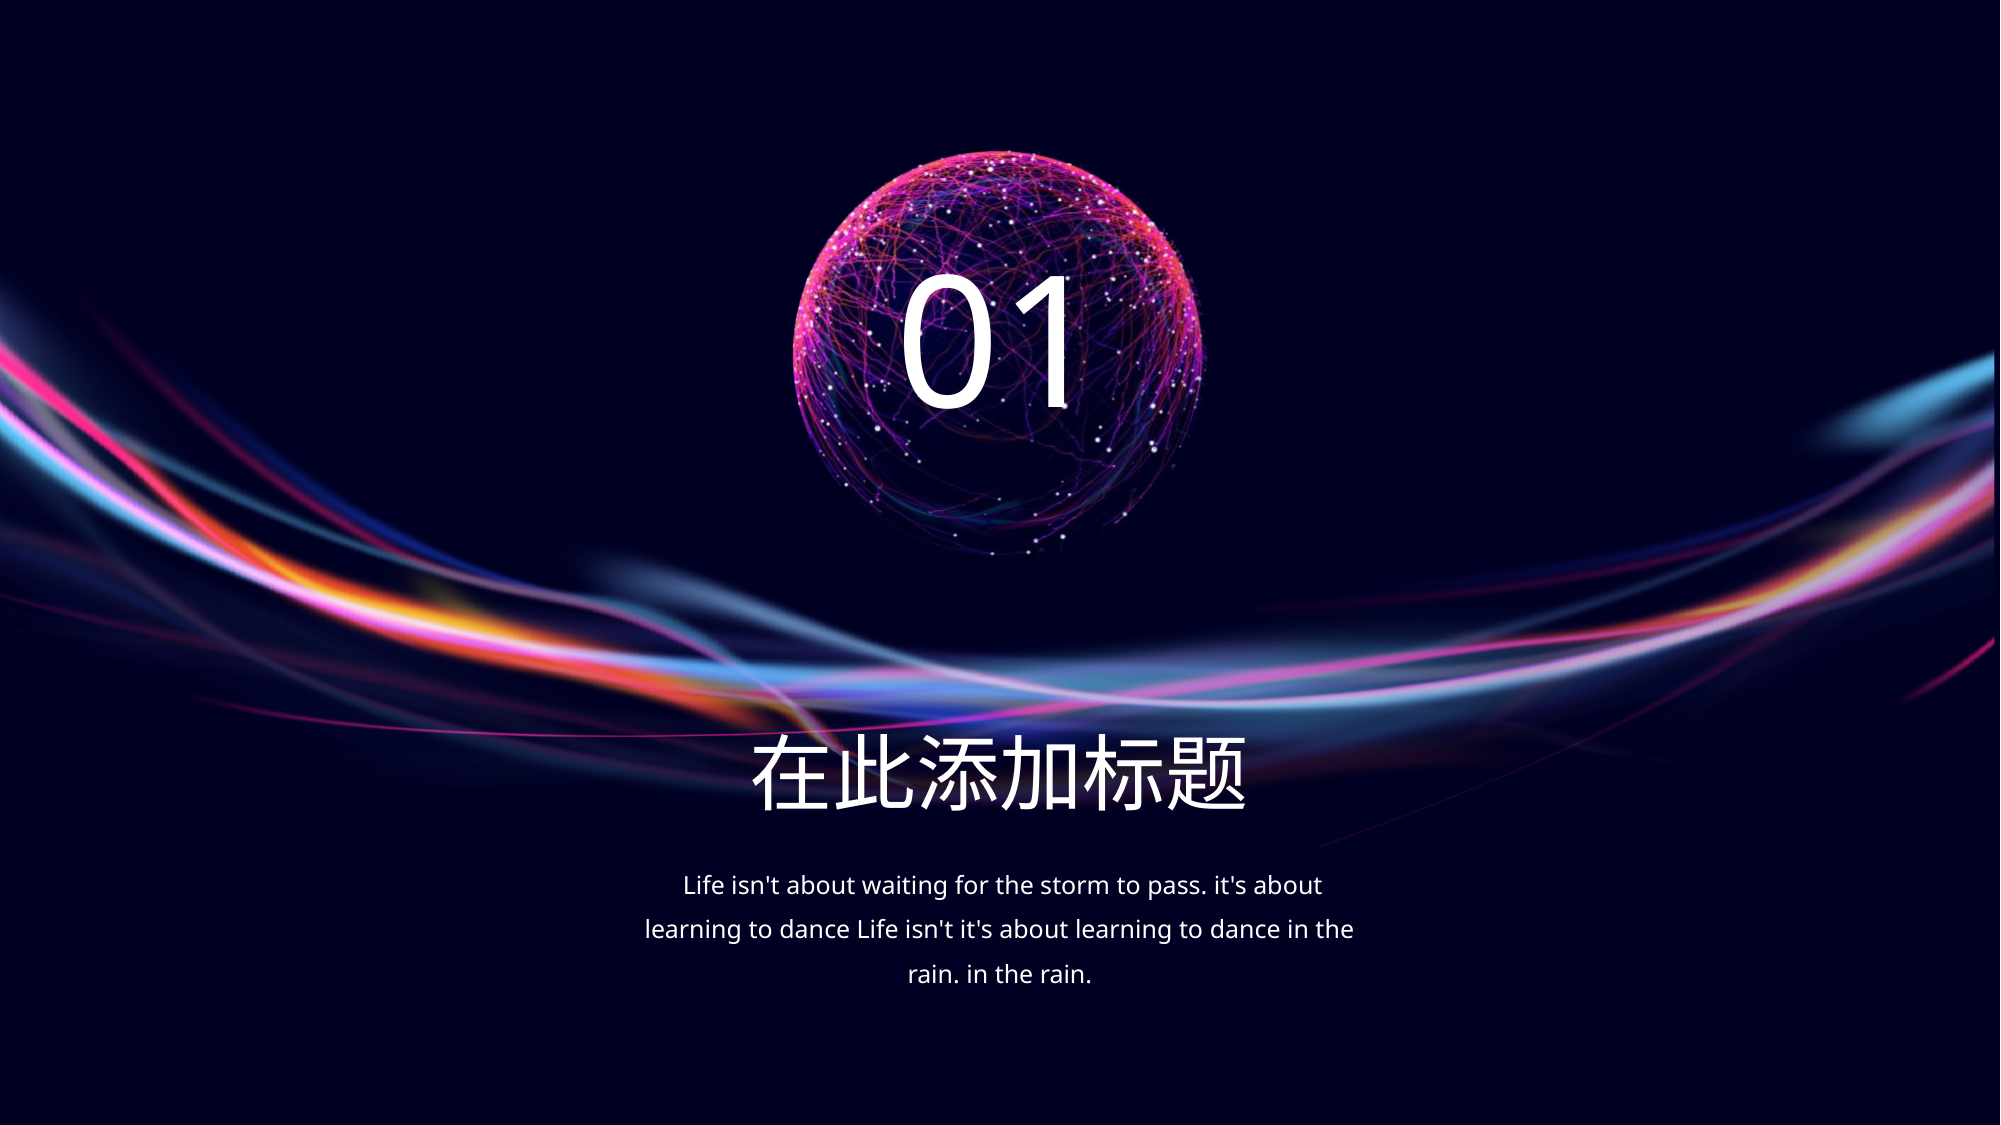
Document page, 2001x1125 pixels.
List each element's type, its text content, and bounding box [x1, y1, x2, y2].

text_box Life isn't about waiting for the storm to pass. it's about learning to dance Life isn't it's about learning to dance in the rain. in the rain. [610, 847, 1390, 997]
picture [0, 147, 1995, 847]
